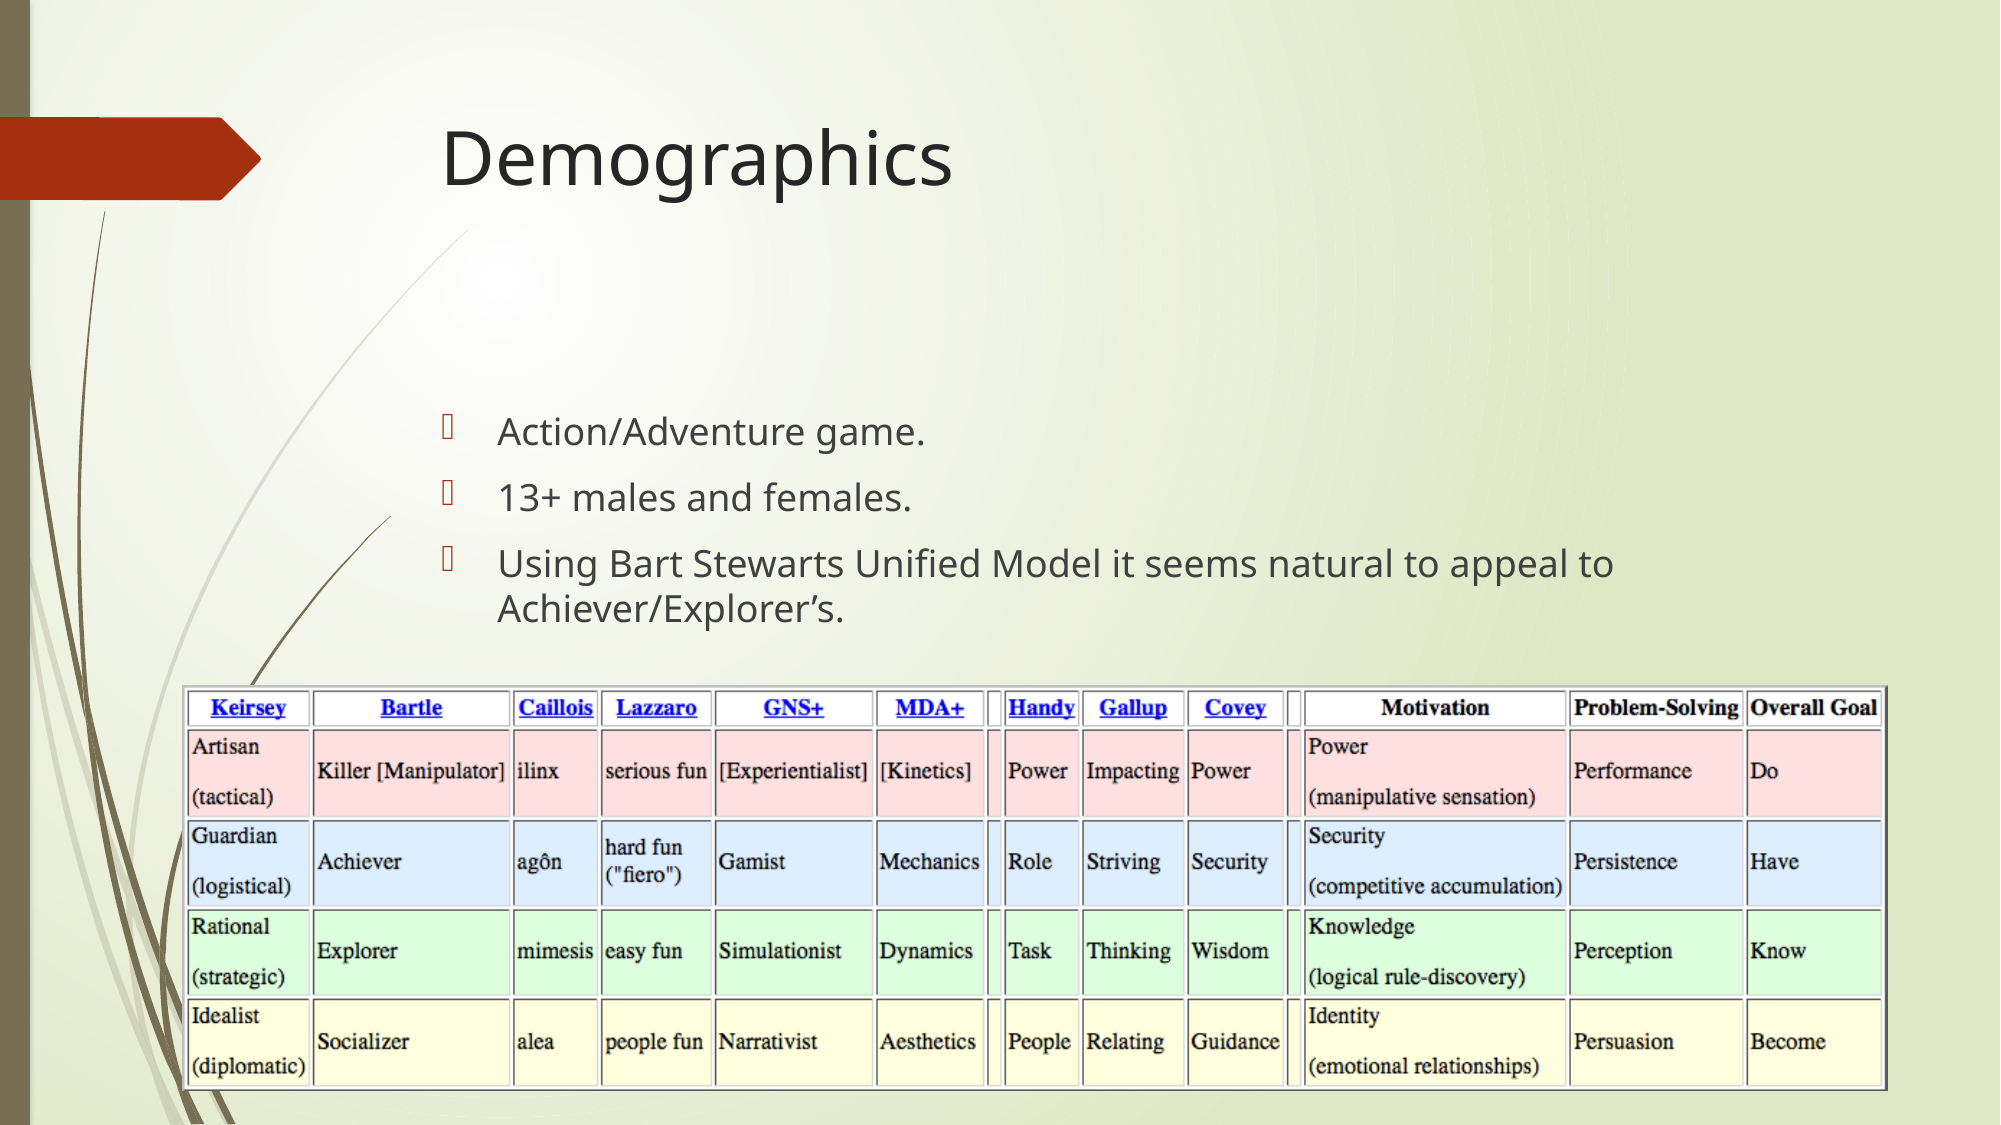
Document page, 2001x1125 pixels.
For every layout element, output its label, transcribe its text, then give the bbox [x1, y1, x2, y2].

title Demographics [425, 102, 1888, 313]
picture [182, 684, 1888, 1091]
list Action/Adventure game. 13+ males and females. Using Bart Stewarts Unified Model it seems natural to appeal to Achiever/Explorer’s. [426, 400, 1889, 684]
